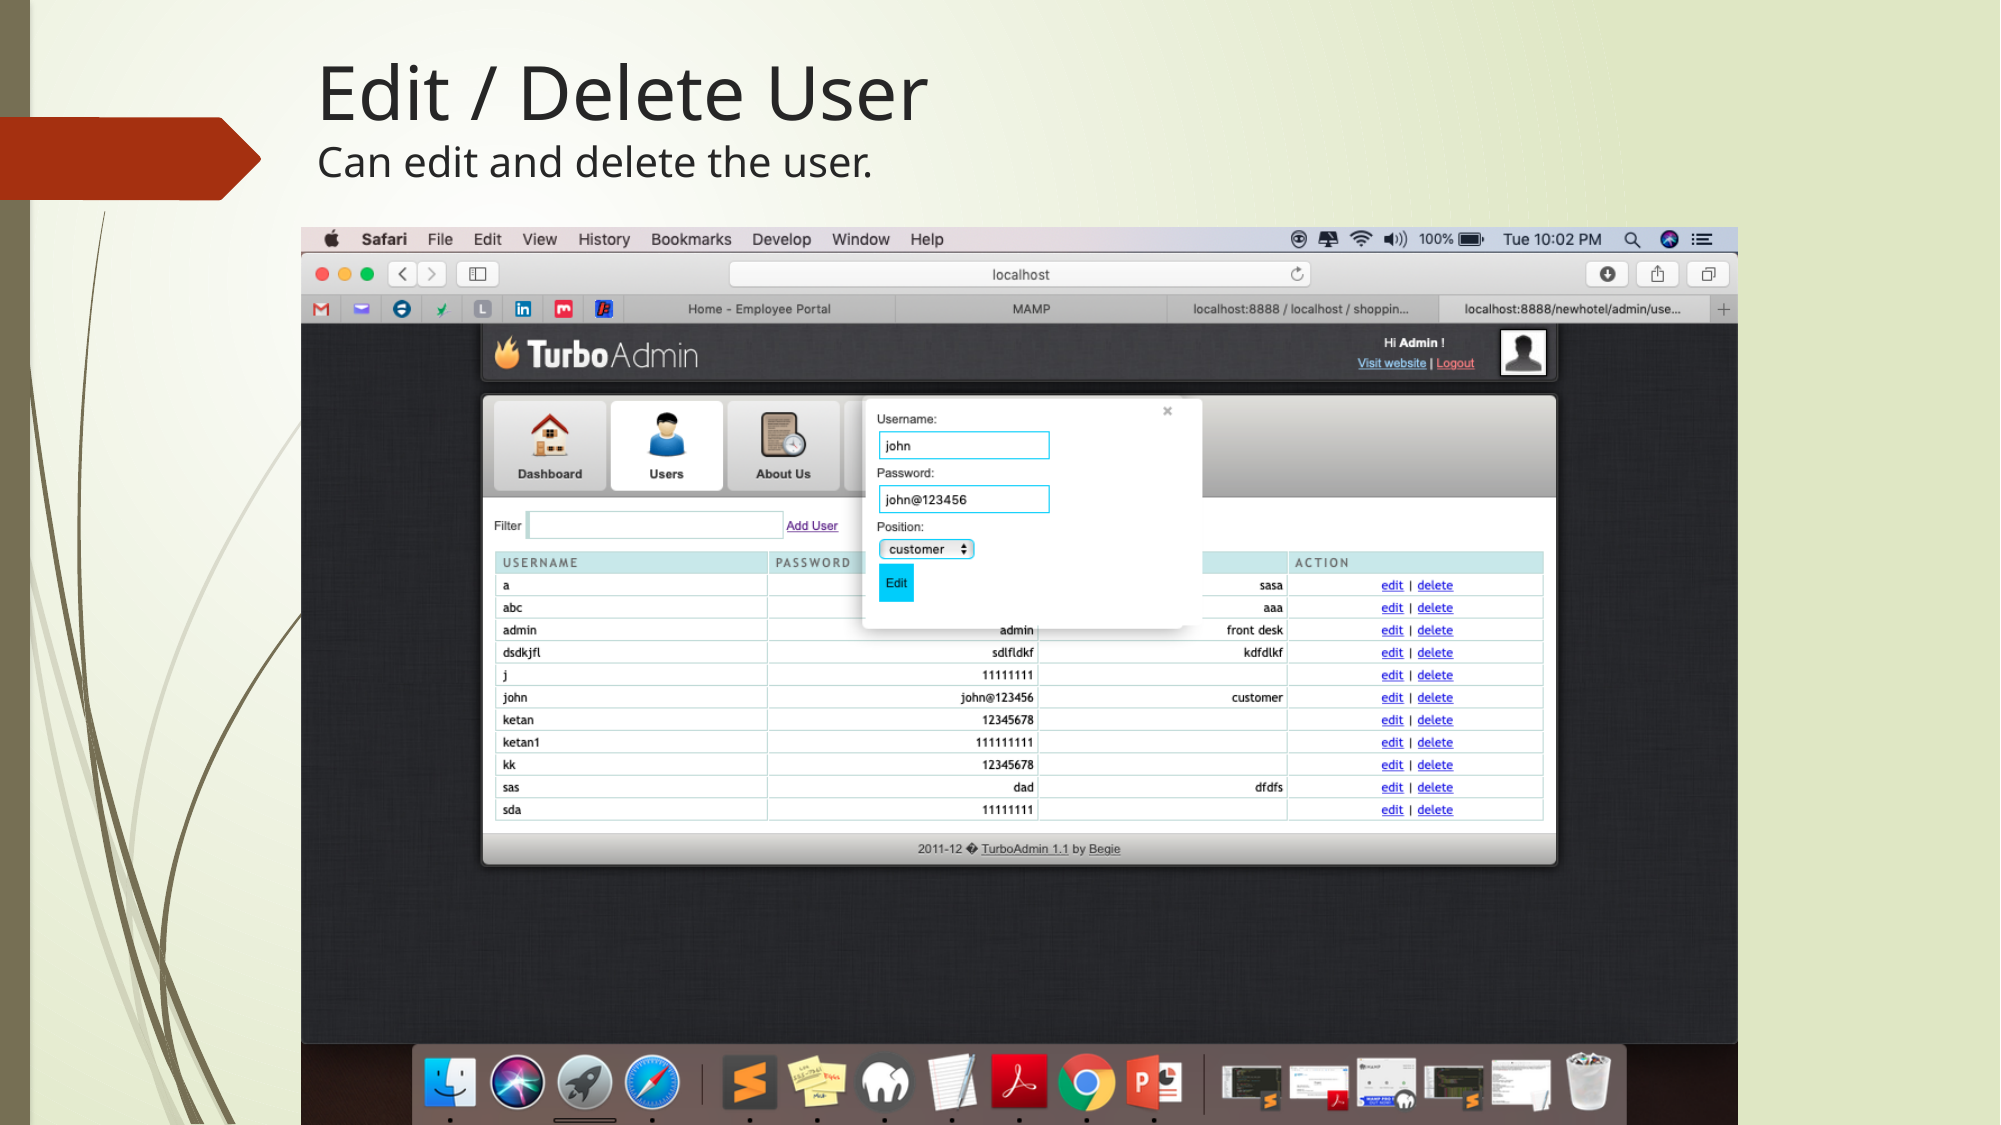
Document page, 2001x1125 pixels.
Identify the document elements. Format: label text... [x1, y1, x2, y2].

title Edit / Delete User Can edit and delete the user. [301, 38, 1764, 249]
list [301, 227, 1738, 1125]
